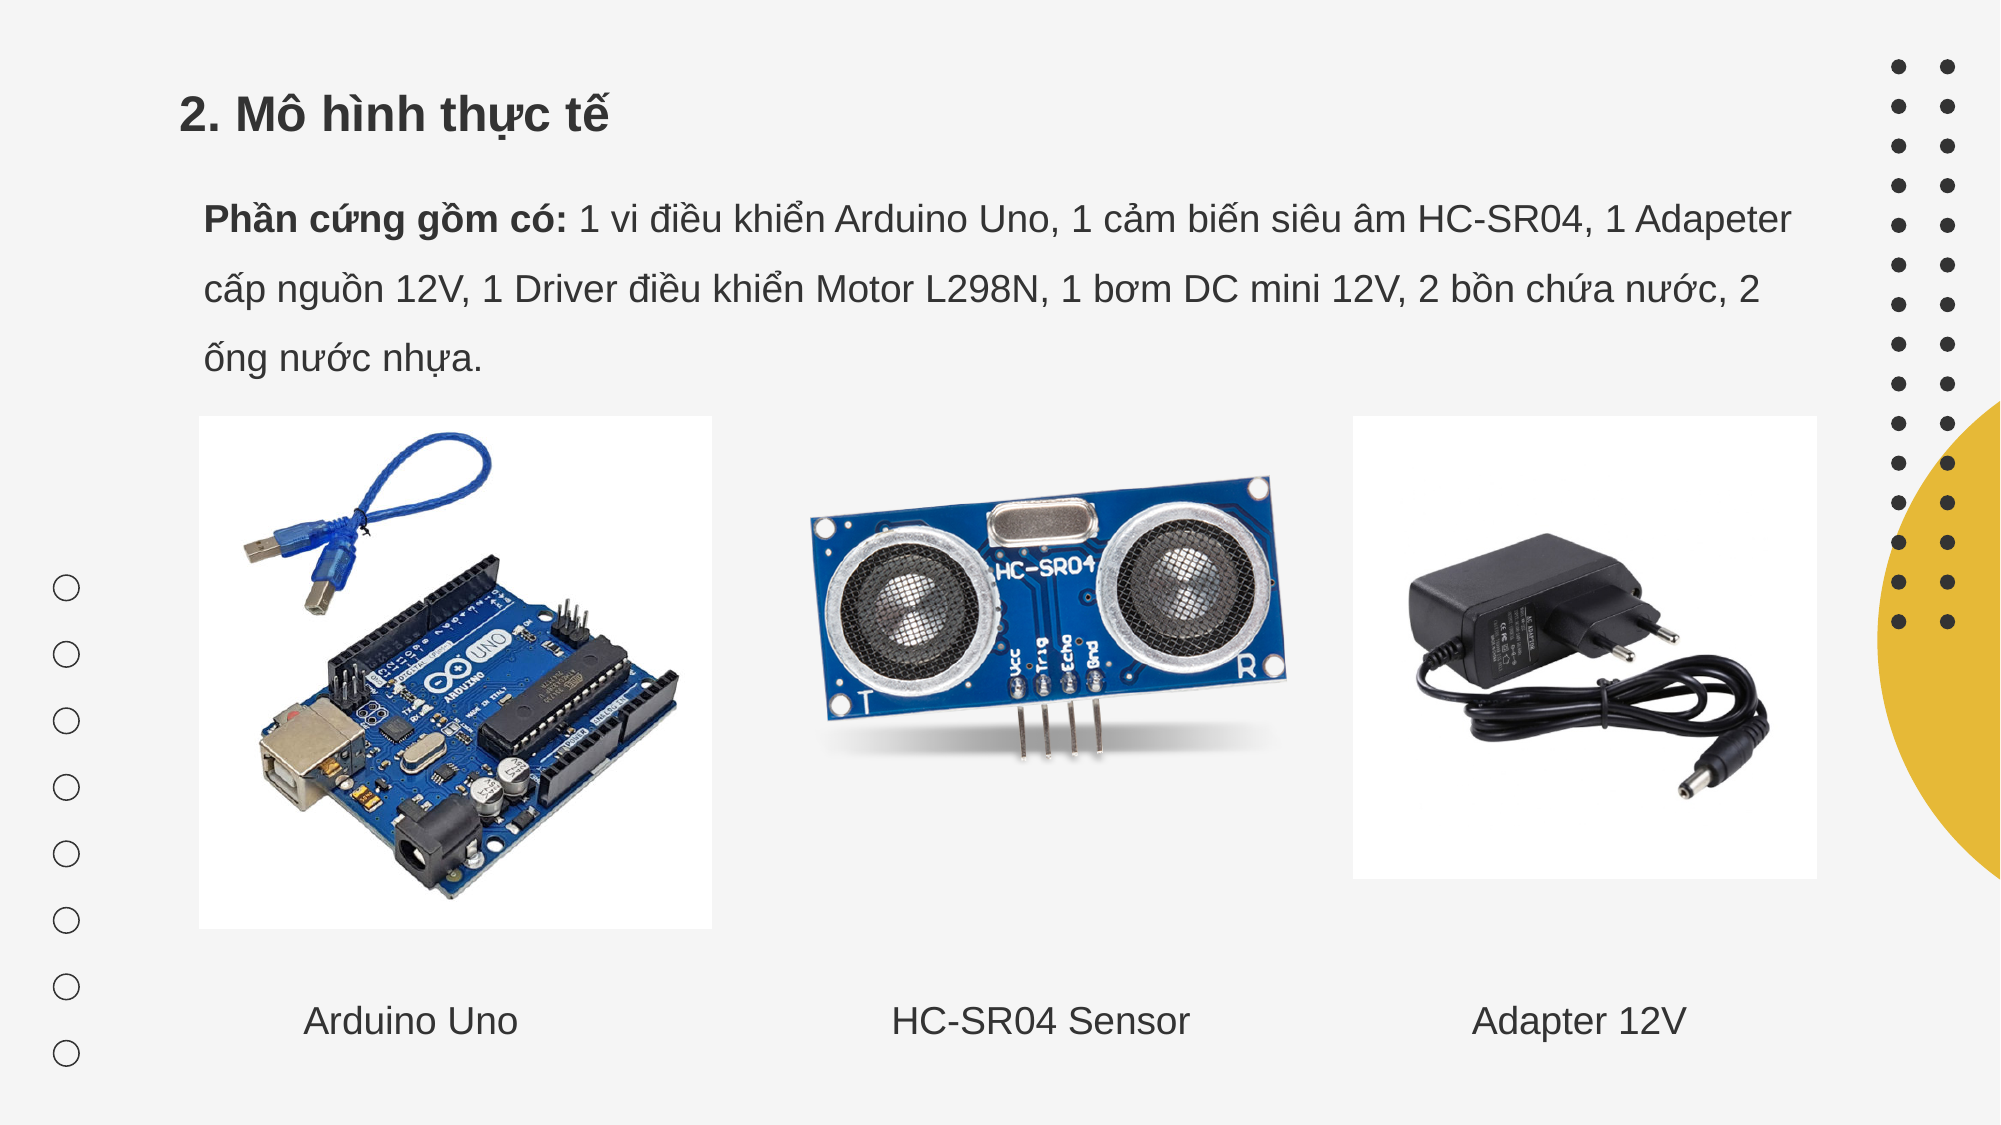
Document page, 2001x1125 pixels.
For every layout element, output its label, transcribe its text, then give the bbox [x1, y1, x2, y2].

text_box Adapter 12V [1451, 951, 1719, 1068]
text_box Phần cứng gồm có: 1 vi điều khiển Arduino Uno, 1 cảm biến siêu âm HC-SR04, 1 Adapeter cấp nguồn 12V, 1 Driver điều khiển Motor L298N, 1 bơm DC mini 12V, 2 bồn chứa nước, 2 ống nước nhựa. [183, 149, 1817, 393]
picture [1353, 415, 1817, 880]
text_box HC-SR04 Sensor [871, 951, 1226, 1068]
picture [198, 415, 712, 929]
title 2. Mô hình thực tế [159, 57, 1845, 183]
text_box Arduino Uno [283, 951, 546, 1068]
picture [767, 415, 1330, 825]
